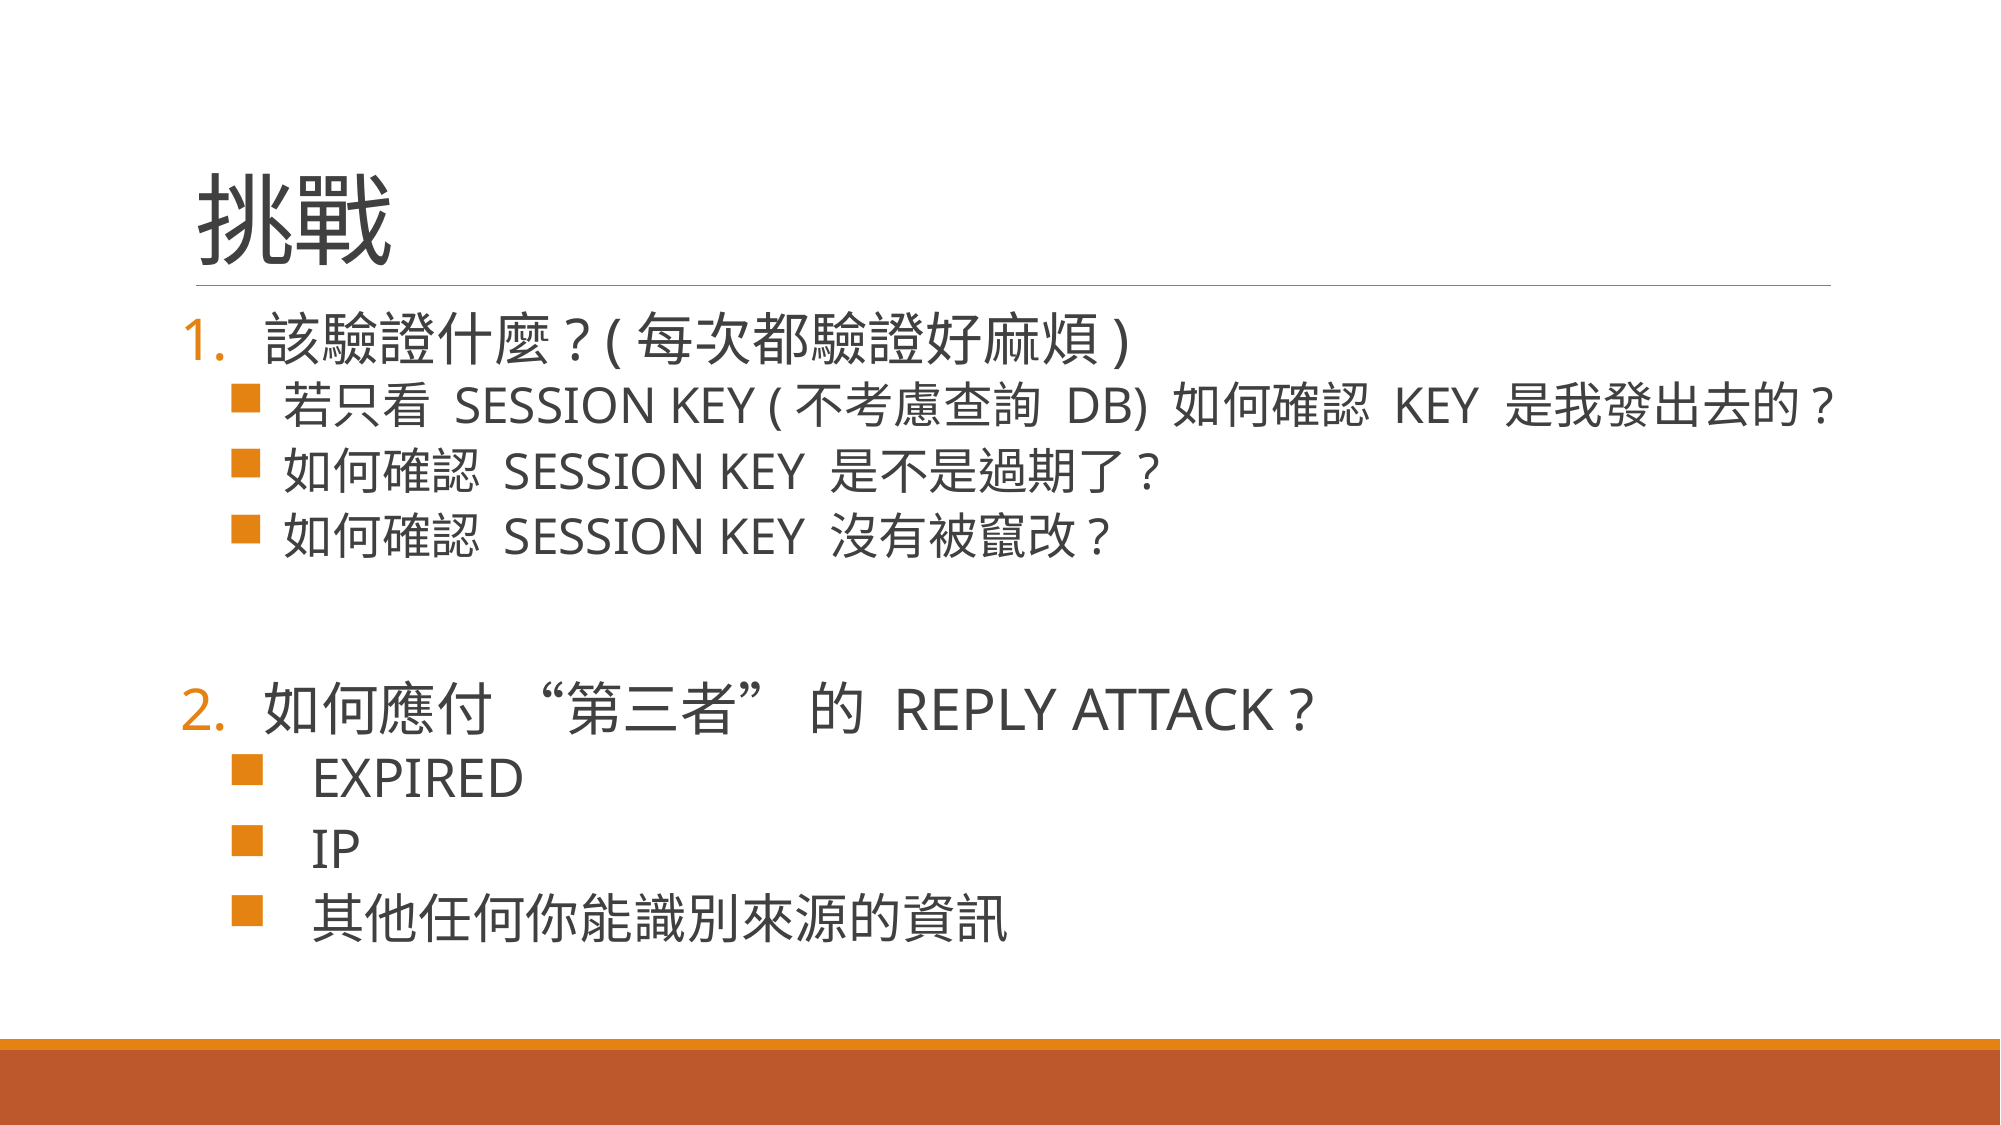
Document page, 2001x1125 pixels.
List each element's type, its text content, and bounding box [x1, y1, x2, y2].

title 挑戰 [180, 47, 1830, 285]
list 該驗證什麼? (每次都驗證好麻煩) 若只看 SESSION KEY (不考慮查詢 DB) 如何確認 KEY 是我發出去的? 如何確認 SESSION KEY 是不是過期了? 如何確認 SESSION KEY 沒有被竄改? 如何應付 “第三者” 的 REPLY ATTACK ? EXPIRED IP 其他任何你能識別來源的資訊 [180, 302, 1830, 963]
